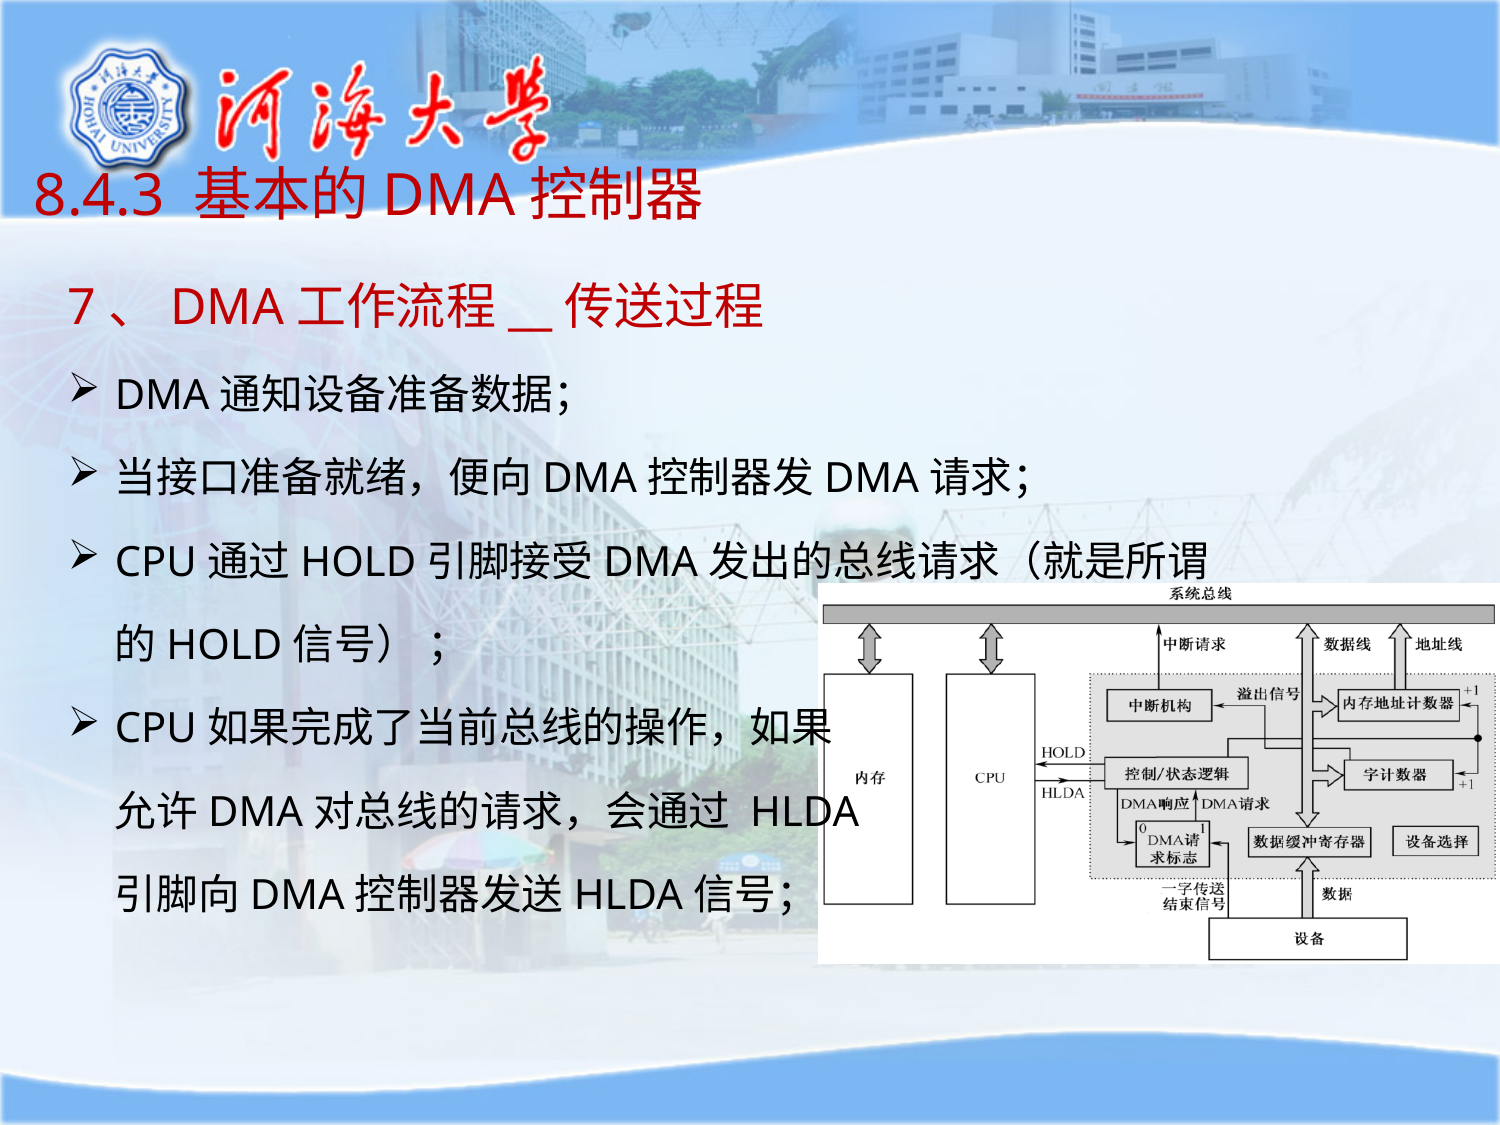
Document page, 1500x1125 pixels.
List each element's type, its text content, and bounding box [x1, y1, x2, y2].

picture [0, 0, 1500, 1125]
text_box 8.4.3 基本的DMA控制器 [19, 149, 719, 235]
text_box 7、DMA工作流程__传送过程 DMA通知设备准备数据； 当接口准备就绪，便向DMA控制器发DMA请求； CPU通过HOLD引脚接受DMA发出的总线请求（就是所谓的HOLD信号） ； CPU如果完成了当前总线的操作，如果 允许DMA对总线的请求，会通过 HLDA 引脚向DMA控制器发送HLDA信号； [53, 243, 1235, 926]
